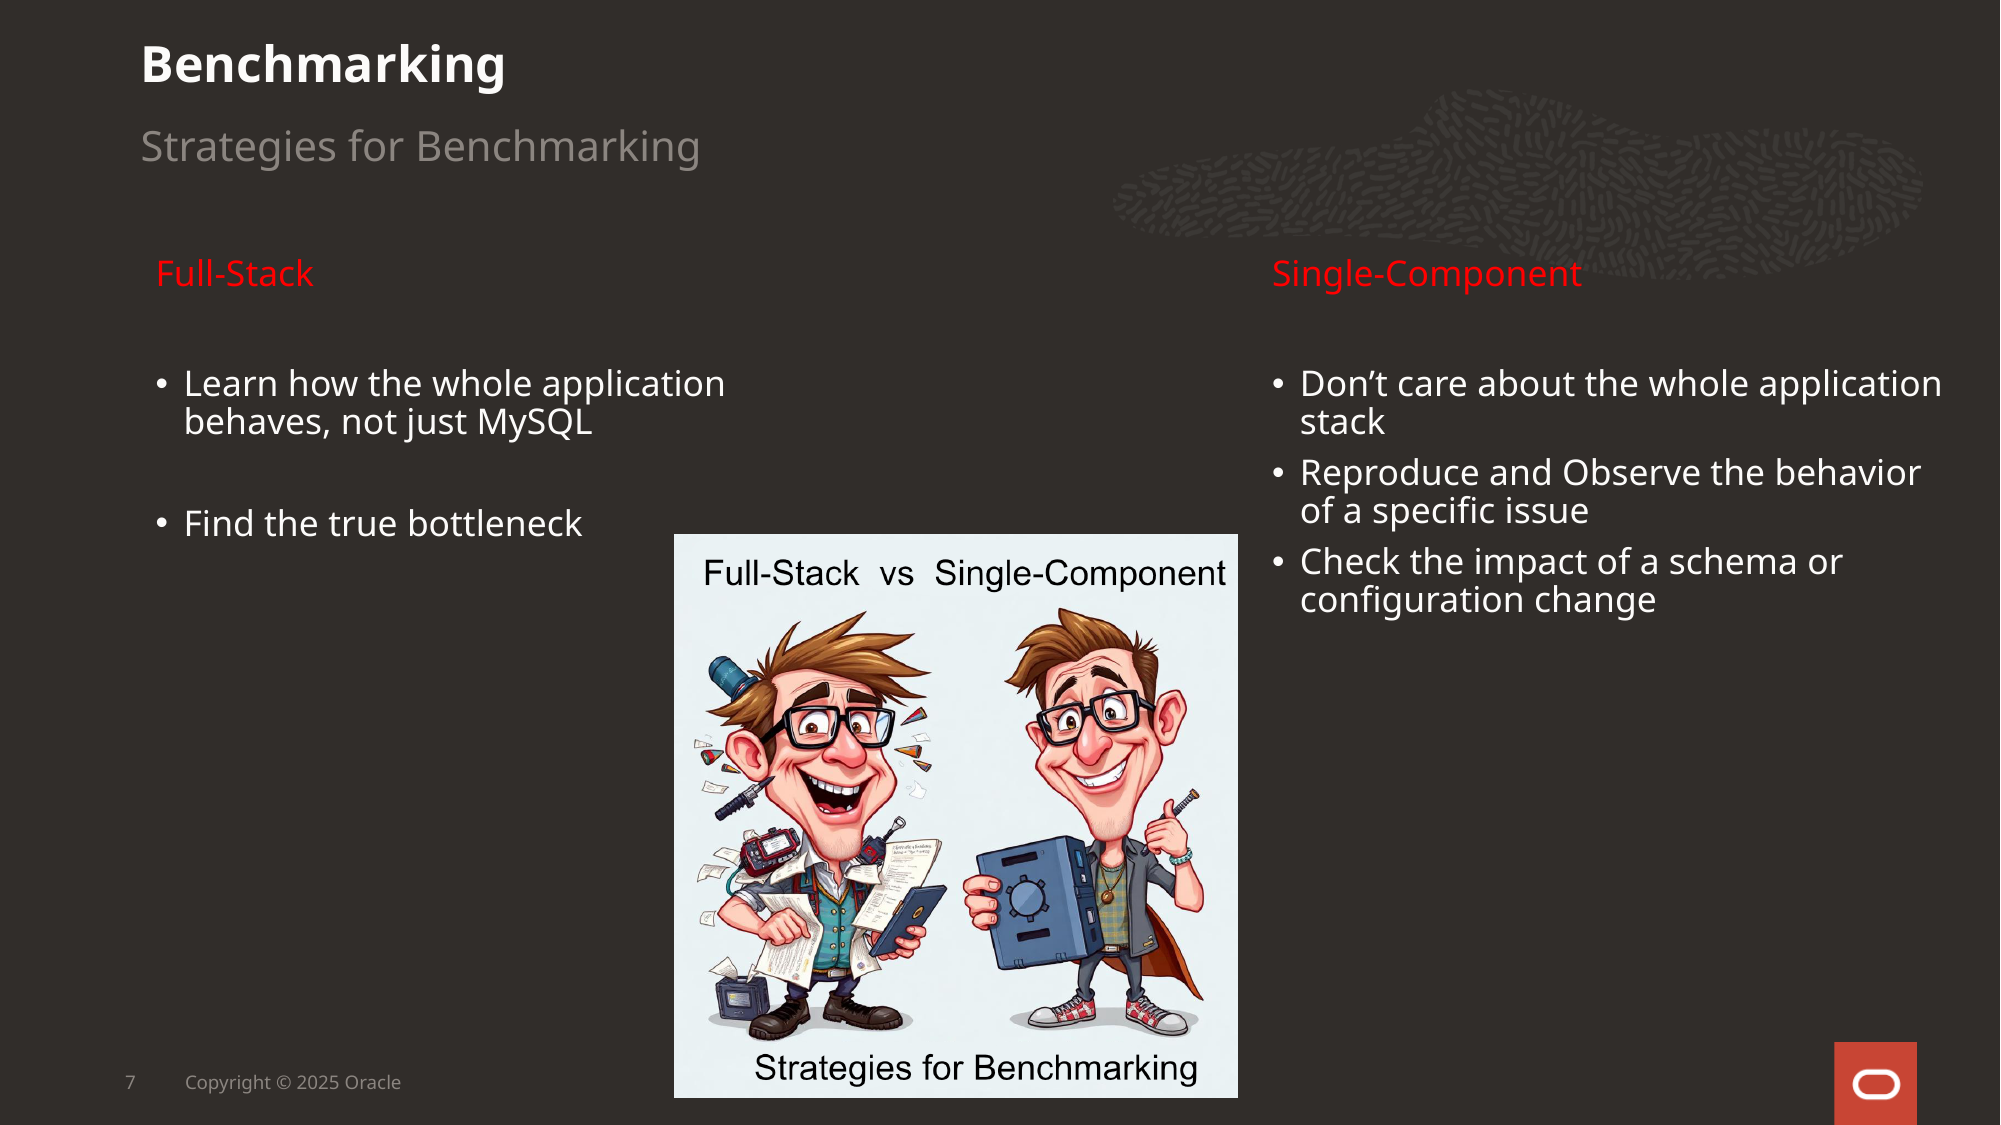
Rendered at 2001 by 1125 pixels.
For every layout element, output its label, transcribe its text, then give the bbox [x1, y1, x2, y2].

footer Copyright © 2025 Oracle [185, 1053, 1128, 1114]
text_box Full-Stack Learn how the whole application behaves, not just MySQL Find the true bottleneck [140, 248, 863, 674]
slide_number 7 [125, 1053, 185, 1114]
picture [1100, 44, 1934, 300]
text_box Single-Component Don’t care about the whole application stack Reproduce and Observe the behavior of a specific issue Check the impact of a schema or configuration change [1256, 248, 1979, 674]
text_box Strategies for Benchmarking [140, 117, 1892, 172]
text_box Benchmarking [126, 29, 1877, 165]
picture [674, 534, 1238, 1098]
